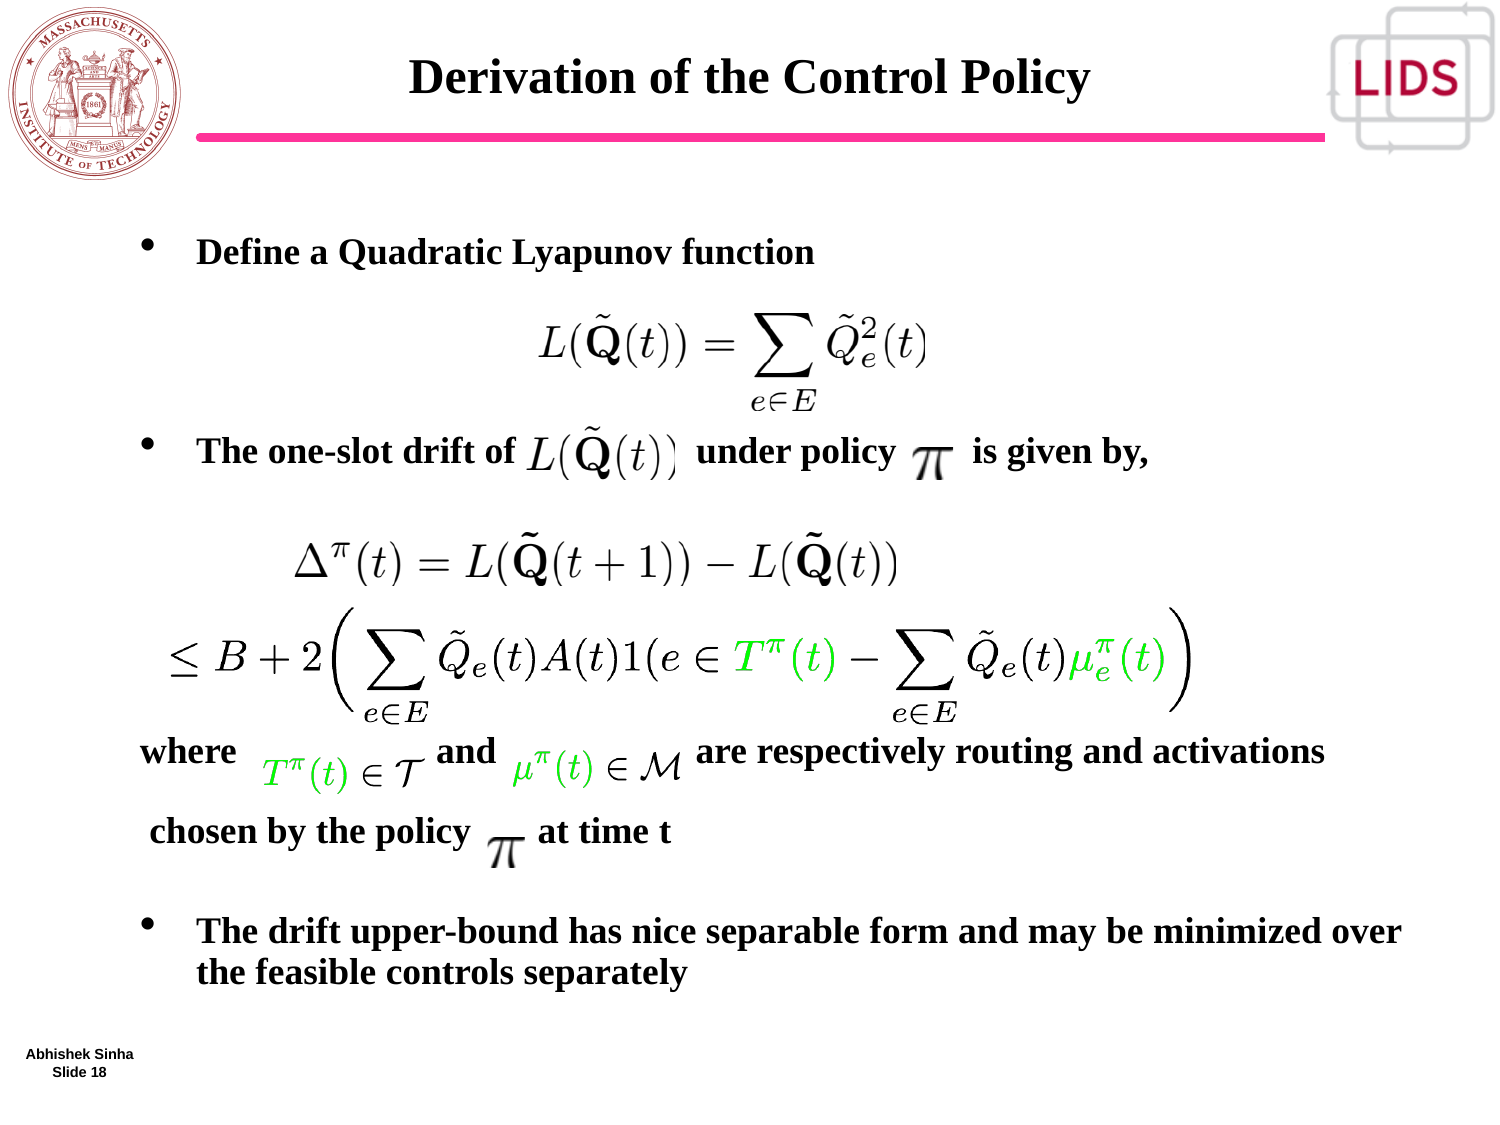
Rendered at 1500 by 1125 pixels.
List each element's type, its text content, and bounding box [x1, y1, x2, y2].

picture [0, 0, 188, 186]
title Derivation of the Control Policy [174, 9, 1338, 135]
picture [512, 749, 681, 788]
picture [170, 605, 1191, 726]
picture [262, 756, 426, 795]
picture [1325, 0, 1500, 158]
picture [294, 532, 897, 586]
picture [487, 837, 526, 868]
picture [524, 425, 676, 480]
picture [537, 312, 926, 412]
list Define a Quadratic Lyapunov function The one-slot drift of under policy is given by, where and are respectively routing and activations chosen by the policy at time t The drift upper-bound has nice separable form and may be minimized over the feasible controls separately [125, 224, 1450, 1050]
picture [912, 446, 954, 480]
